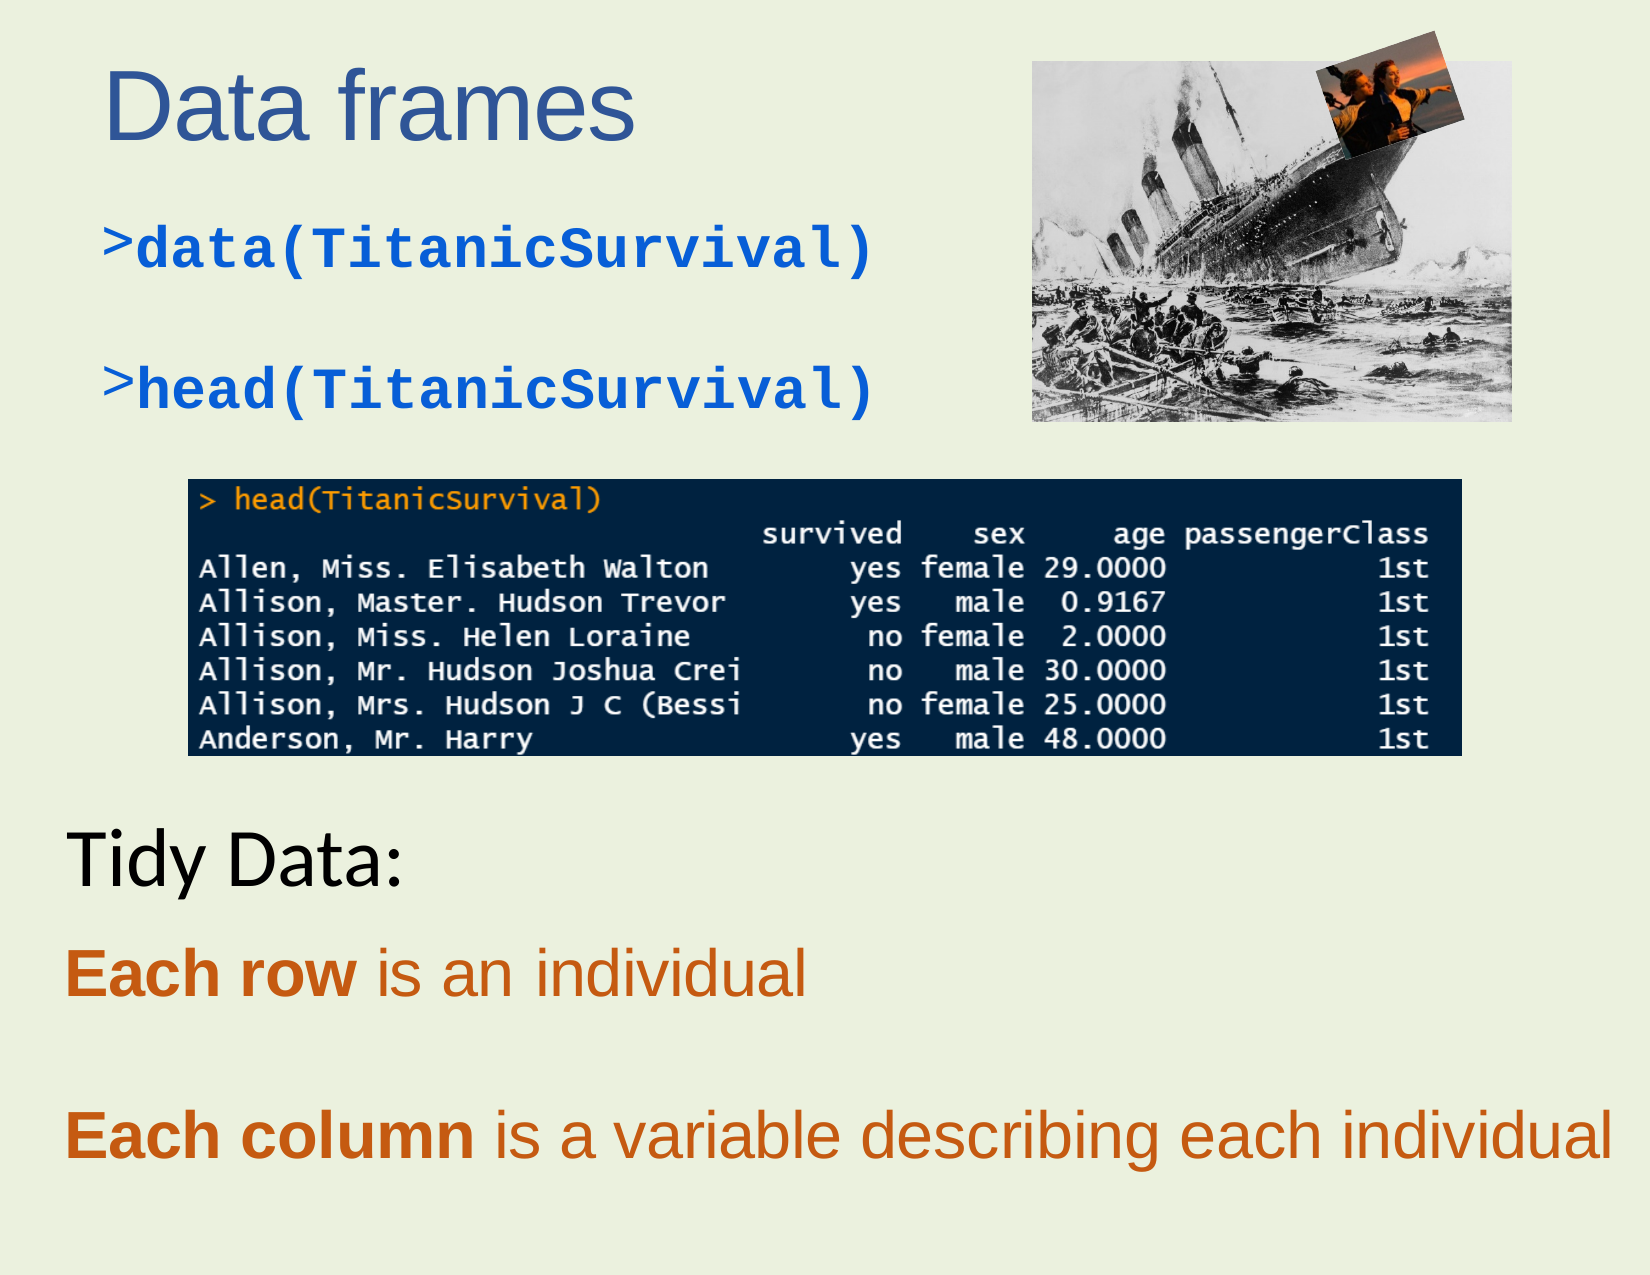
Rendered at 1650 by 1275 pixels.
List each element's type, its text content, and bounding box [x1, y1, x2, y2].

picture [188, 479, 1462, 756]
text_box Tidy Data: [52, 795, 421, 911]
text_box data(TitanicSurvival) head(TitanicSurvival) [99, 206, 975, 421]
picture [1031, 31, 1512, 422]
text_box Each row is an individual Each column is a variable describing each individual [62, 927, 1625, 1172]
title Data frames [50, 37, 688, 254]
